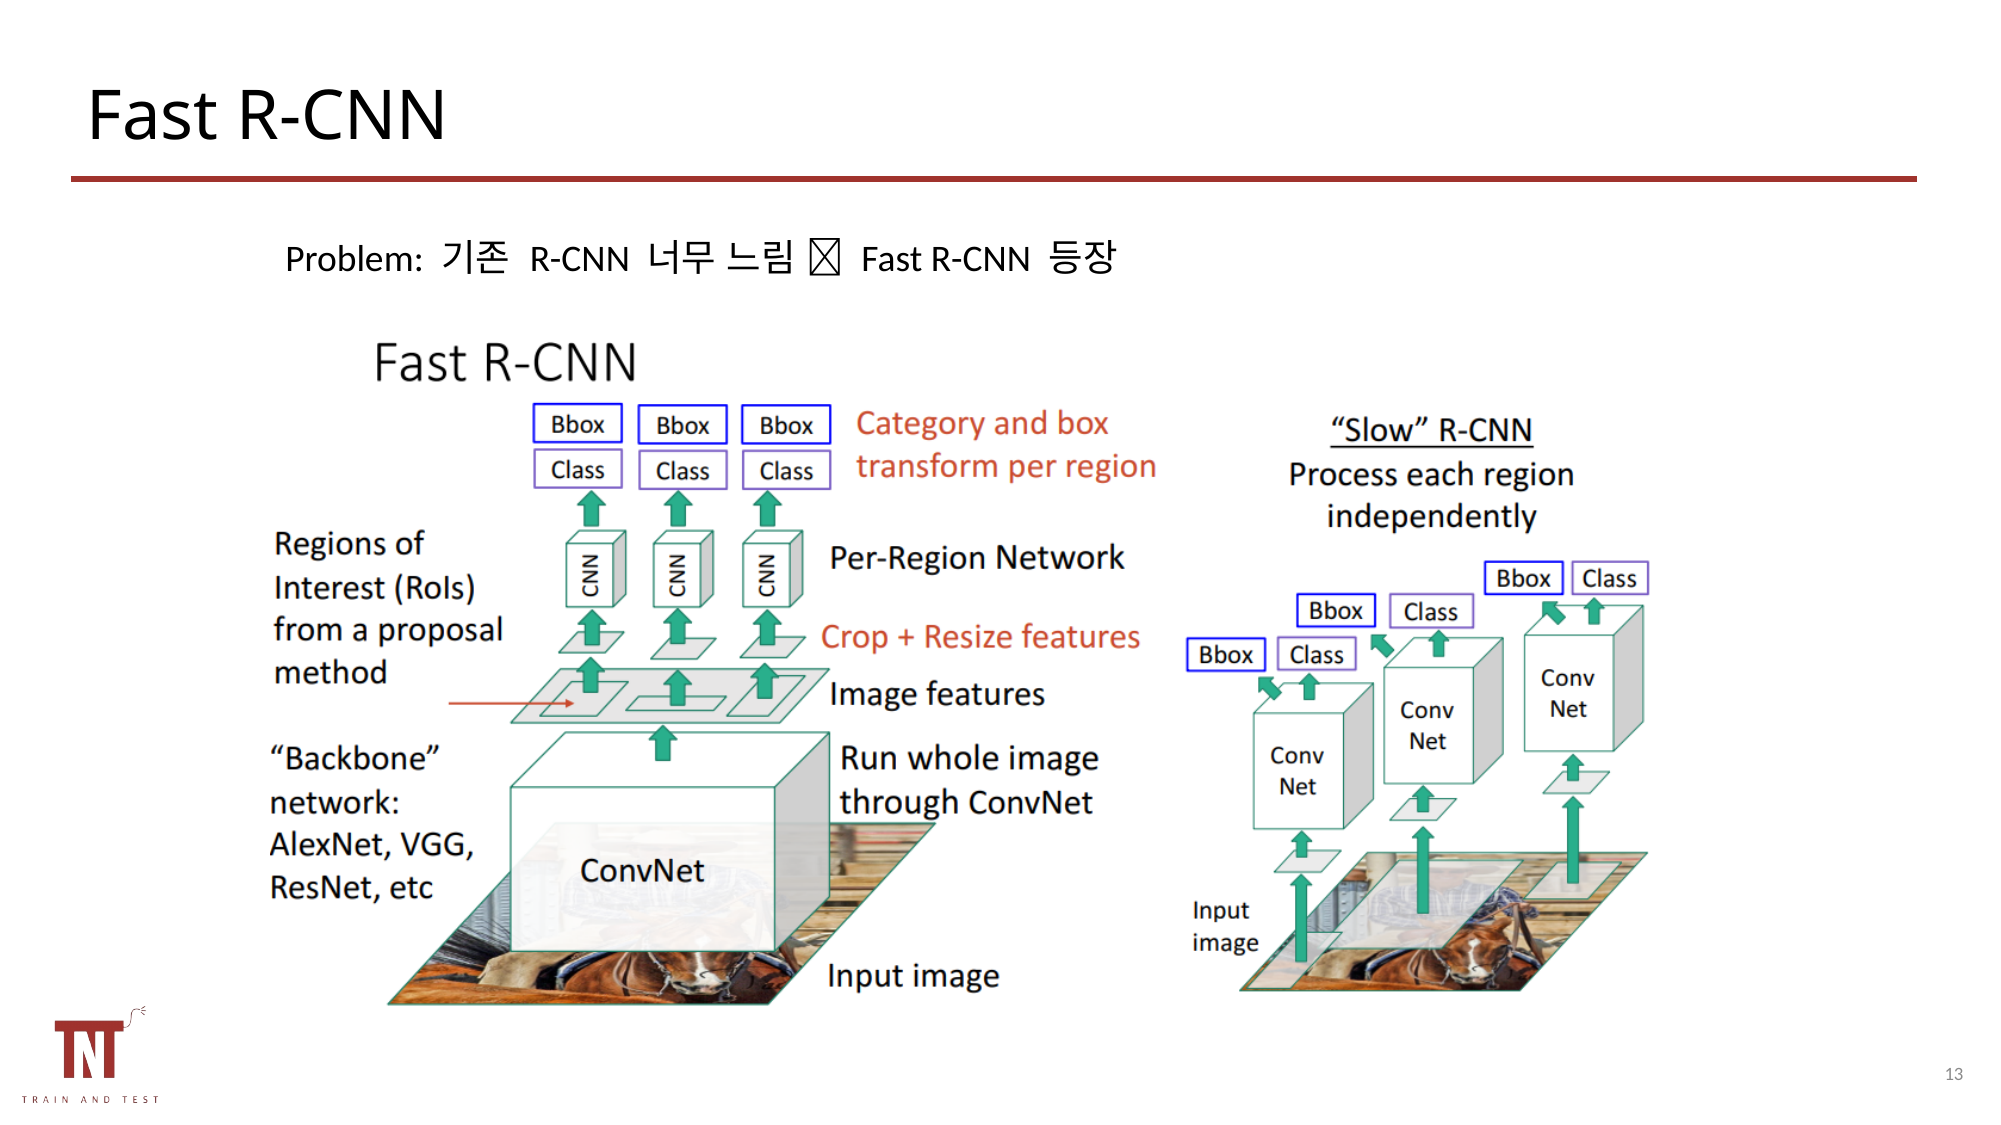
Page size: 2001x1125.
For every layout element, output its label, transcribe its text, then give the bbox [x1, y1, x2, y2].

title Fast R-CNN [71, 59, 1917, 175]
picture [21, 1003, 160, 1110]
text_box Problem: 기존 R-CNN 너무 느림  Fast R-CNN 등장 [270, 226, 1294, 286]
slide_number 12 [1528, 1042, 1979, 1103]
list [270, 292, 1678, 1007]
